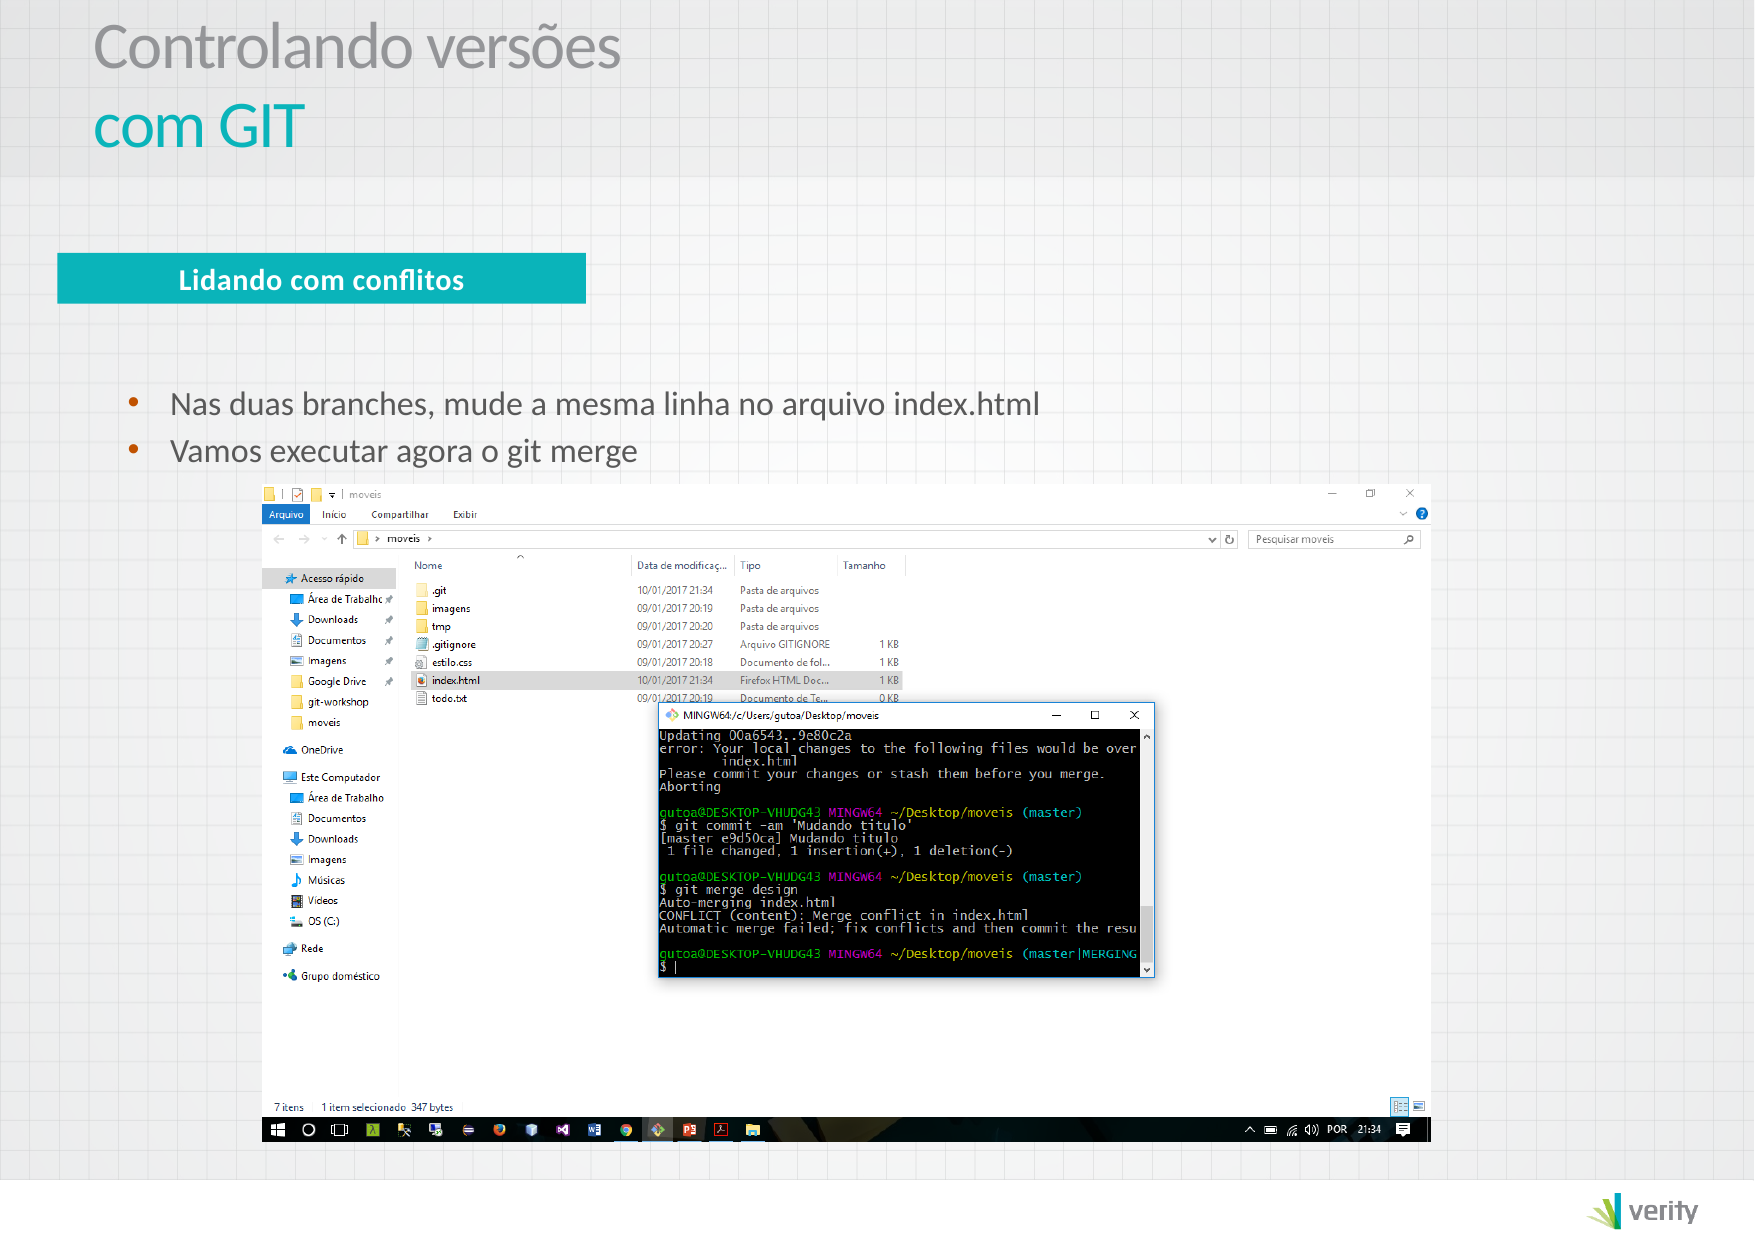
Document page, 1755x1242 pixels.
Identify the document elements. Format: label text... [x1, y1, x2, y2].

picture [0, 0, 1754, 1180]
text_box Lidando com conflitos [57, 252, 586, 304]
text_box Nas duas branches, mude a mesma linha no arquivo index.html Vamos executar agora o git merge [112, 381, 1201, 587]
picture [1573, 1181, 1714, 1233]
